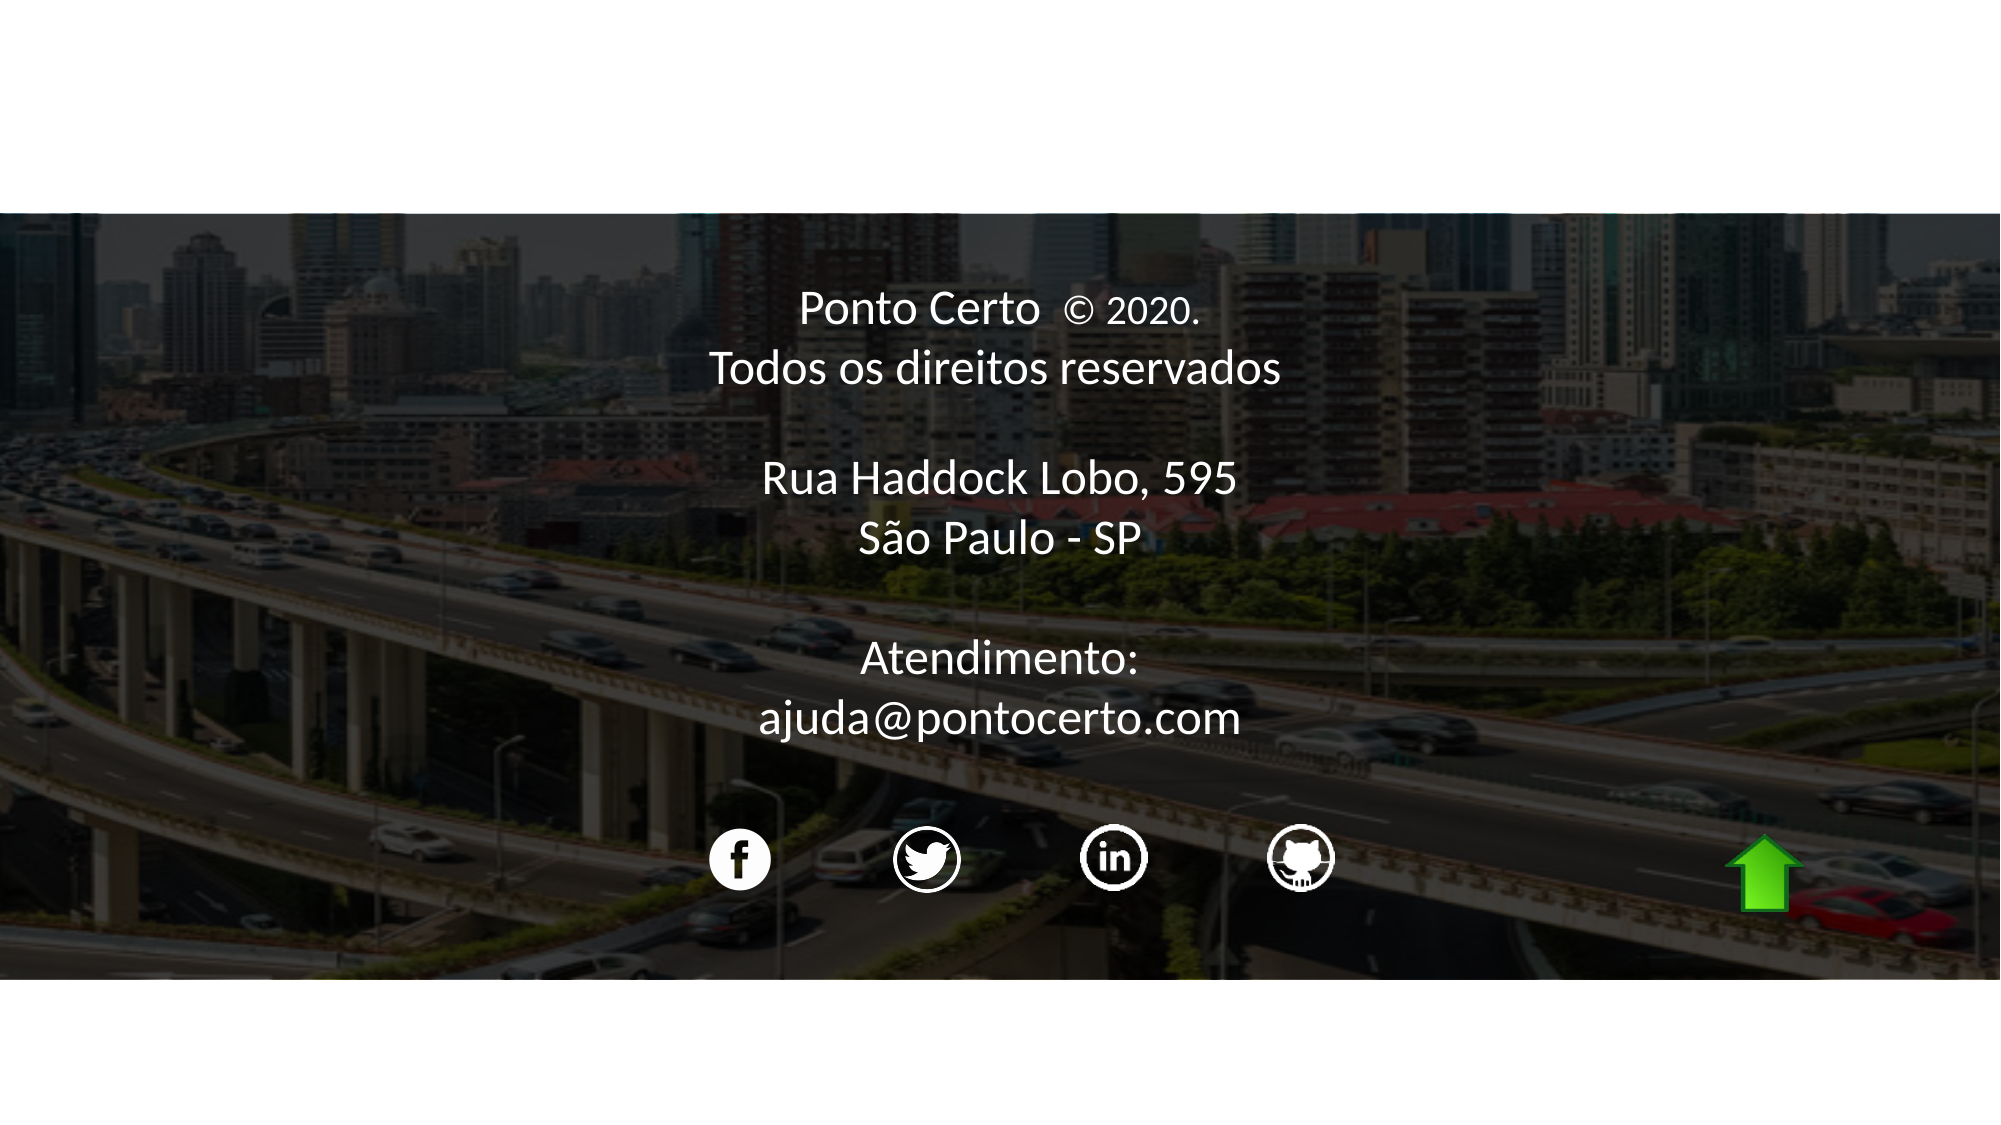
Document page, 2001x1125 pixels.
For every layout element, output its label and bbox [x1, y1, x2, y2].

picture [0, 213, 2000, 980]
